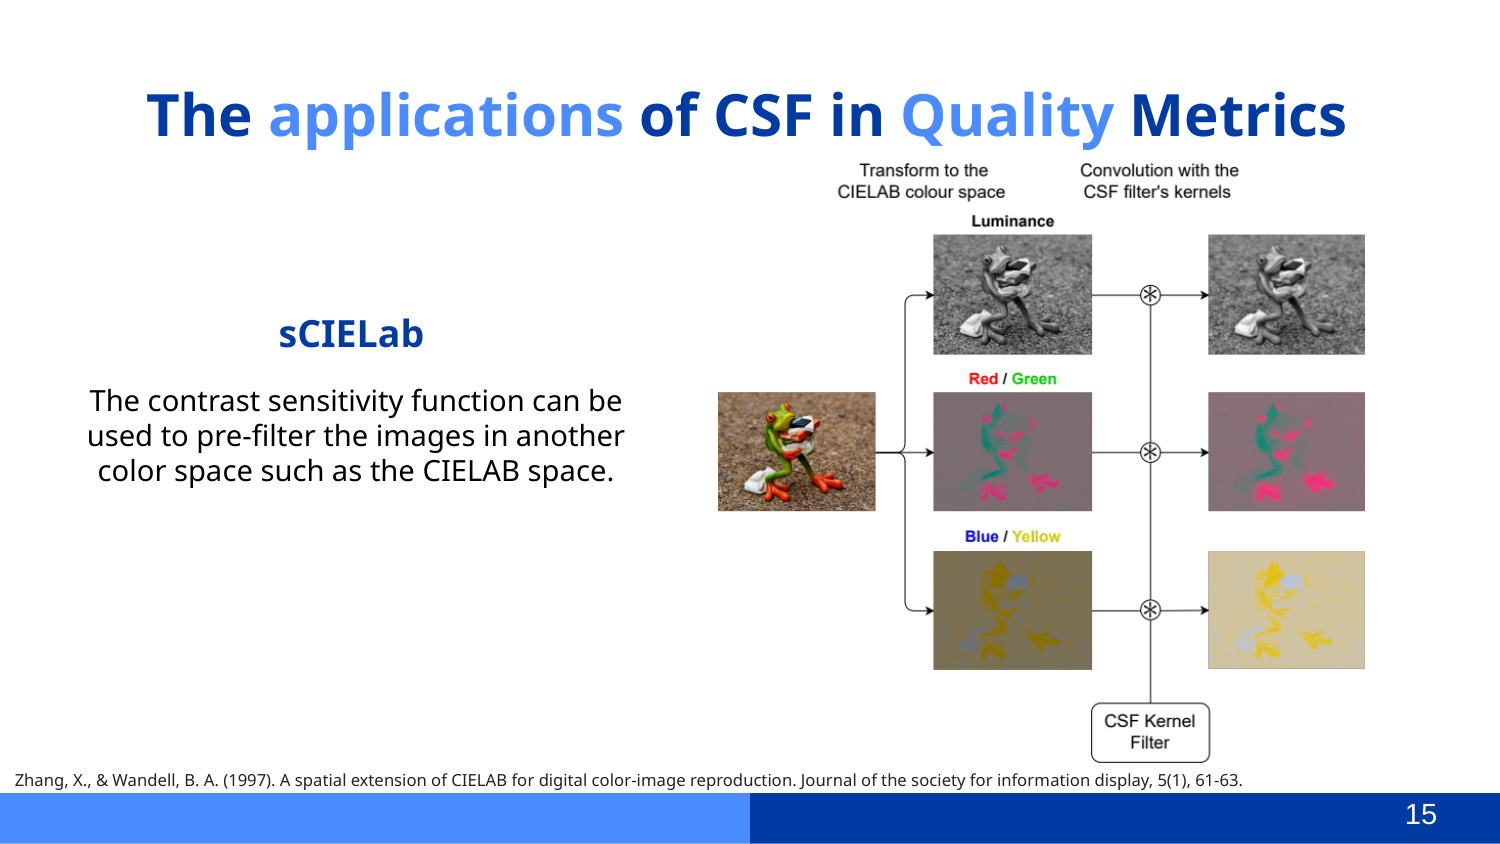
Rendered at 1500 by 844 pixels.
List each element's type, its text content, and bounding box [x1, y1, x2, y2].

title The applications of CSF in Quality Metrics [31, 62, 1464, 157]
subtitle The contrast sensitivity function can be used to pre-filter the images in another color space such as the CIELAB space. [51, 367, 662, 597]
subtitle sCIELab [51, 295, 662, 363]
text_box Zhang, X., & Wandell, B. A. (1997). A spatial extension of CIELAB for digital color‐image reproduction. Journal of the society for information display, 5(1), 61-63. [0, 762, 1480, 798]
slide_number 15 [1389, 798, 1480, 844]
picture [717, 160, 1366, 763]
